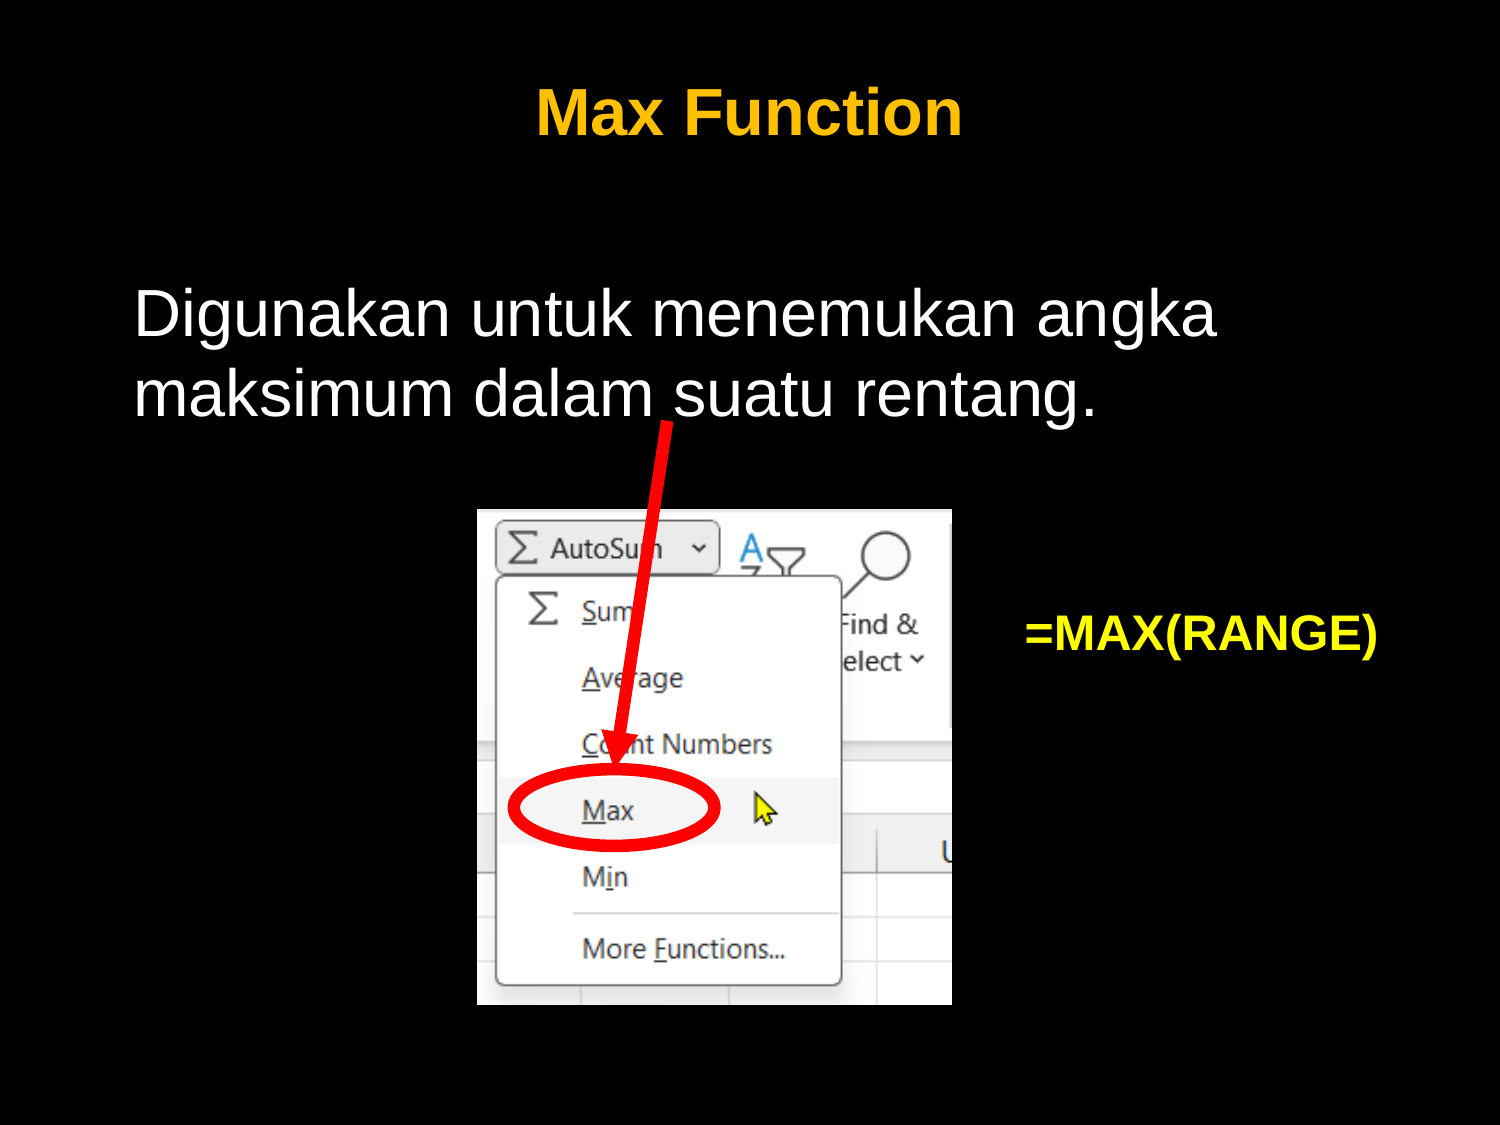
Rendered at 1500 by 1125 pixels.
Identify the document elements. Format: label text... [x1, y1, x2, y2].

title Max Function [0, 62, 1500, 156]
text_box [613, 420, 668, 770]
text_box =MAX(RANGE) [1009, 592, 1412, 668]
picture [477, 509, 952, 1005]
list Digunakan untuk menemukan angka maksimum dalam suatu rentang. [117, 262, 1351, 458]
